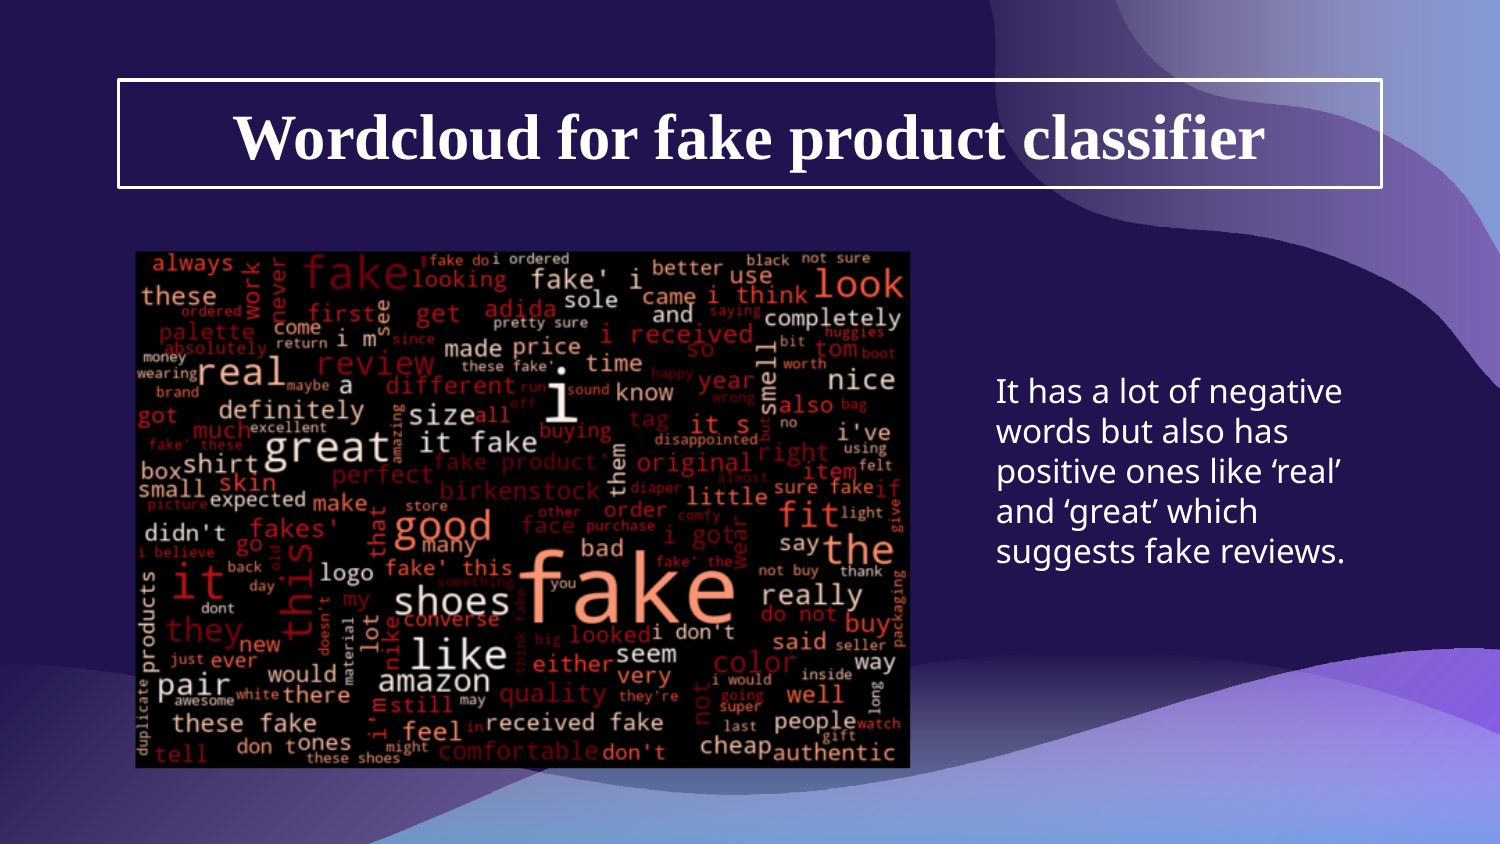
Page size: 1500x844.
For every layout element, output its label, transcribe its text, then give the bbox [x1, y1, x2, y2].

text_box [669, 205, 1413, 271]
picture [126, 242, 920, 778]
text_box Wordcloud for fake product classifier [118, 79, 1382, 188]
text_box It has a lot of negative words but also has positive ones like ‘real’ and ‘great’ which suggests fake reviews. [980, 355, 1382, 585]
